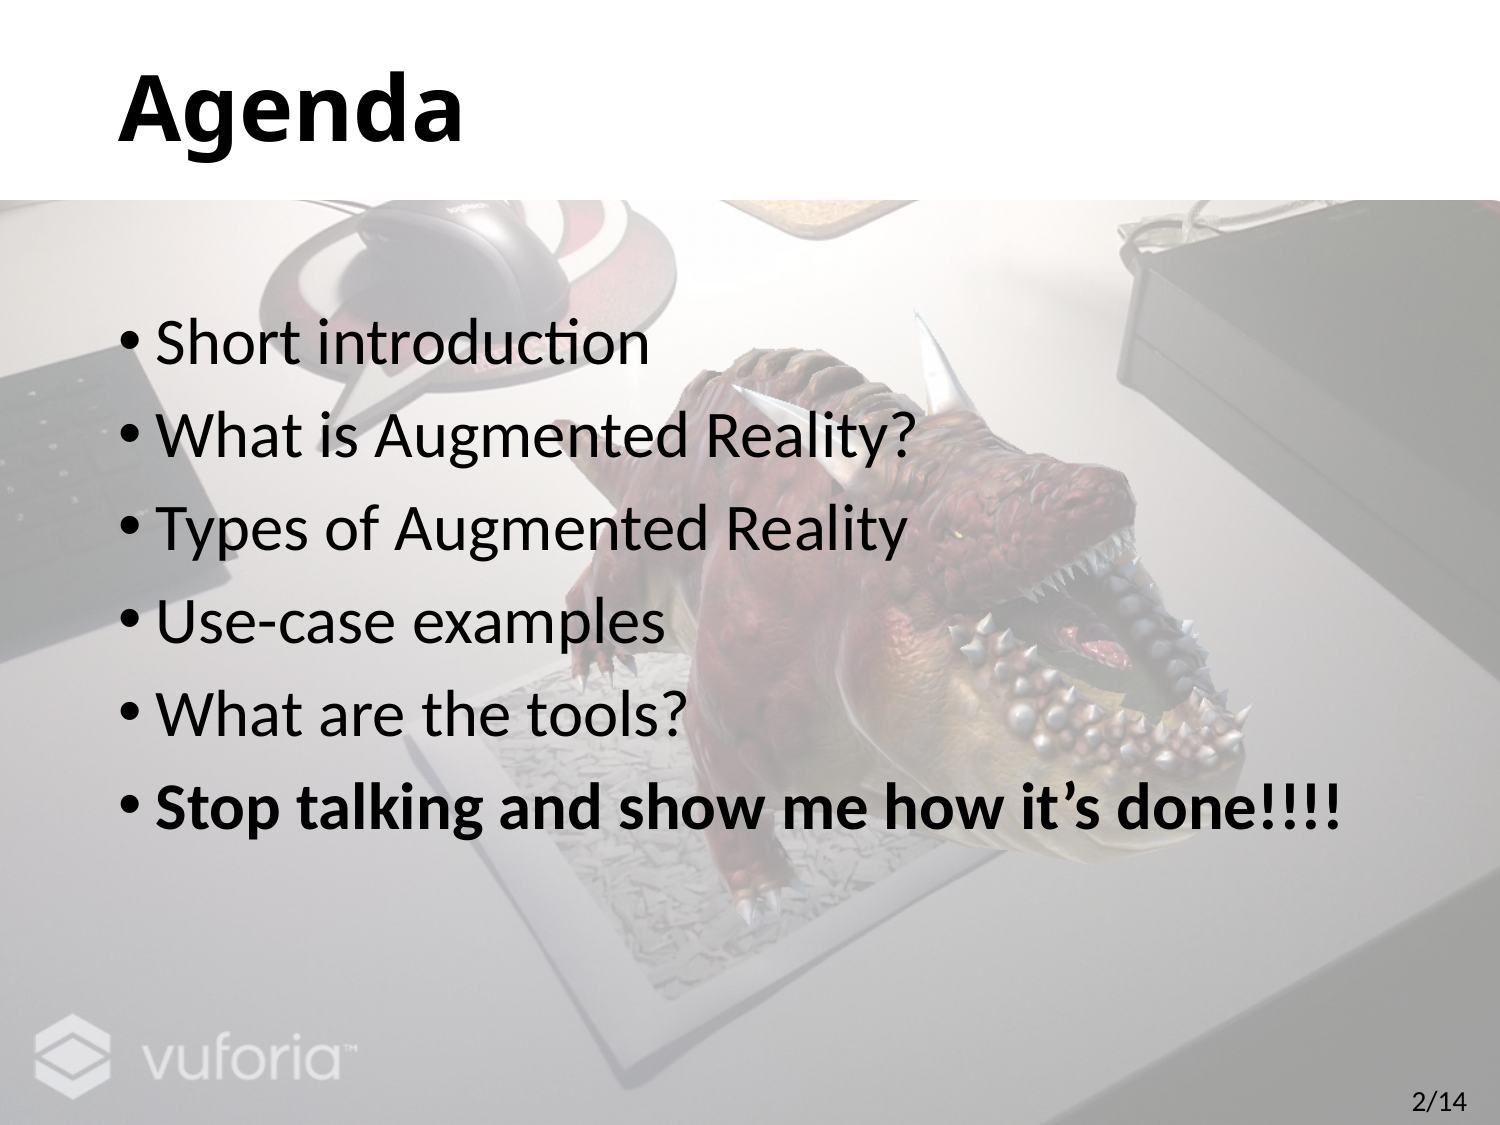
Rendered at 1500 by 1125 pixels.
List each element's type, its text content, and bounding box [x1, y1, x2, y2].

picture [0, 200, 1500, 1125]
title Agenda [103, 2, 1397, 200]
